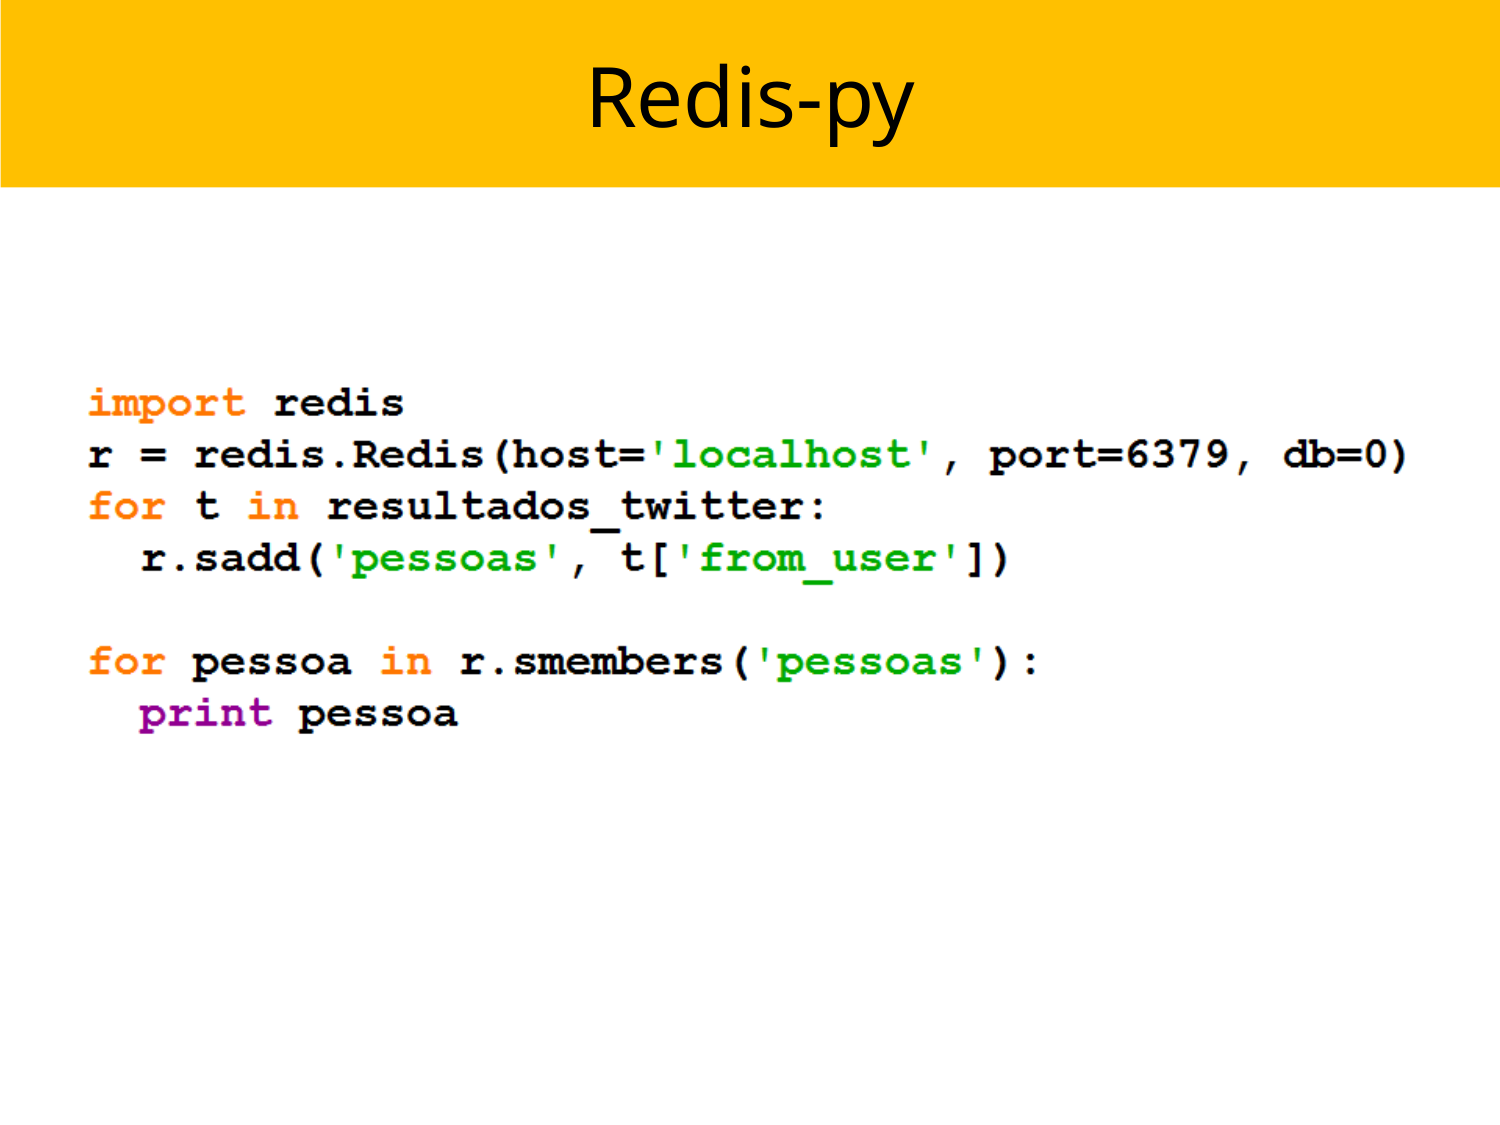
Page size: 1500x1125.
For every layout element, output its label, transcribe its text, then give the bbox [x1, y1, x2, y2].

text_box Redis-py [0, 0, 1500, 188]
picture [84, 380, 1416, 745]
